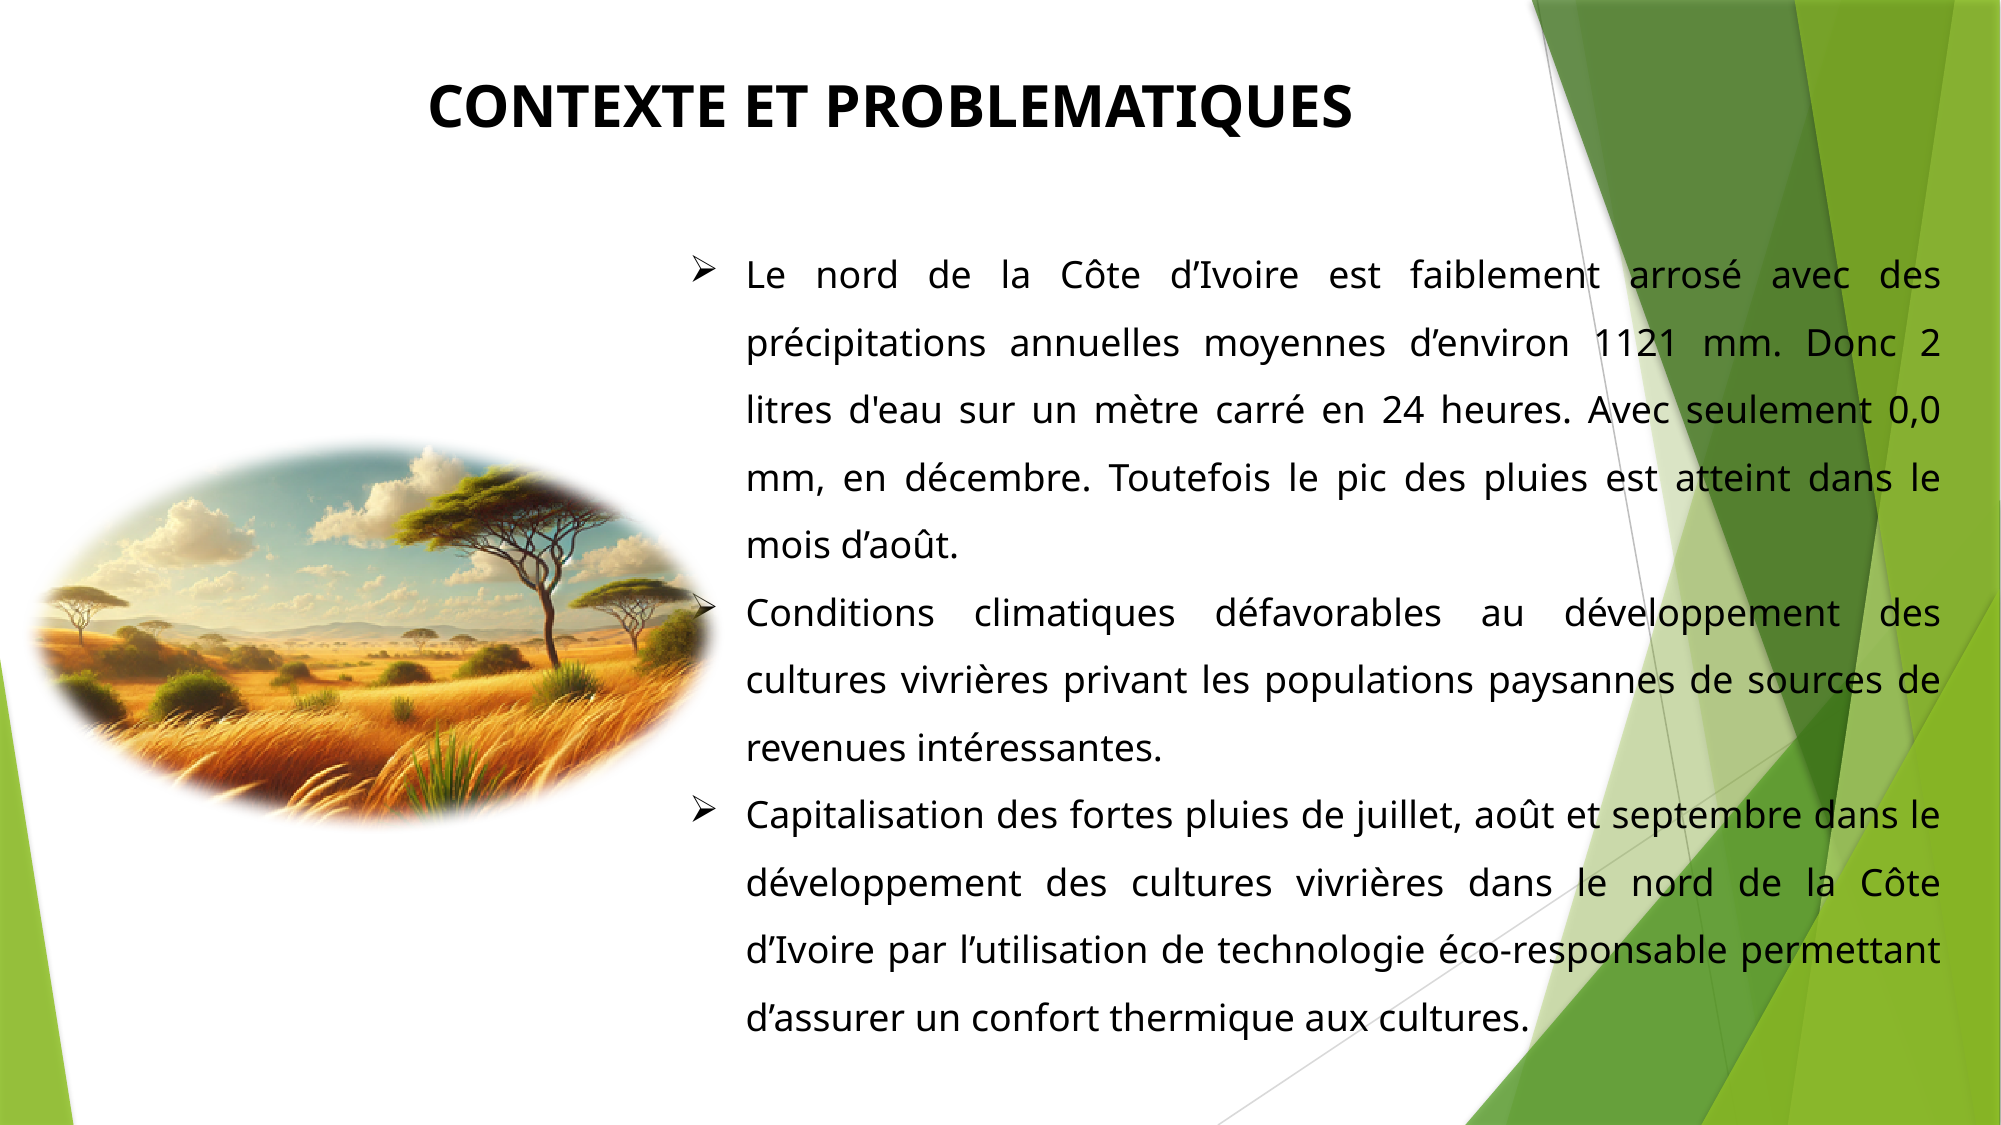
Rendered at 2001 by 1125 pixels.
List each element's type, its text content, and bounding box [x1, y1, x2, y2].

text_box Le nord de la Côte d’Ivoire est faiblement arrosé avec des précipitations annuelles moyennes d’environ 1121 mm. Donc 2 litres d'eau sur un mètre carré en 24 heures. Avec seulement 0,0 mm, en décembre. Toutefois le pic des pluies est atteint dans le mois d’août. Conditions climatiques défavorables au développement des cultures vivrières privant les populations paysannes de sources de revenues intéressantes. Capitalisation des fortes pluies de juillet, août et septembre dans le développement des cultures vivrières dans le nord de la Côte d’Ivoire par l’utilisation de technologie éco-responsable permettant d’assurer un confort thermique aux cultures. [674, 221, 1957, 1047]
picture [20, 432, 726, 835]
text_box CONTEXTE ET PROBLEMATIQUES [372, 61, 1423, 147]
